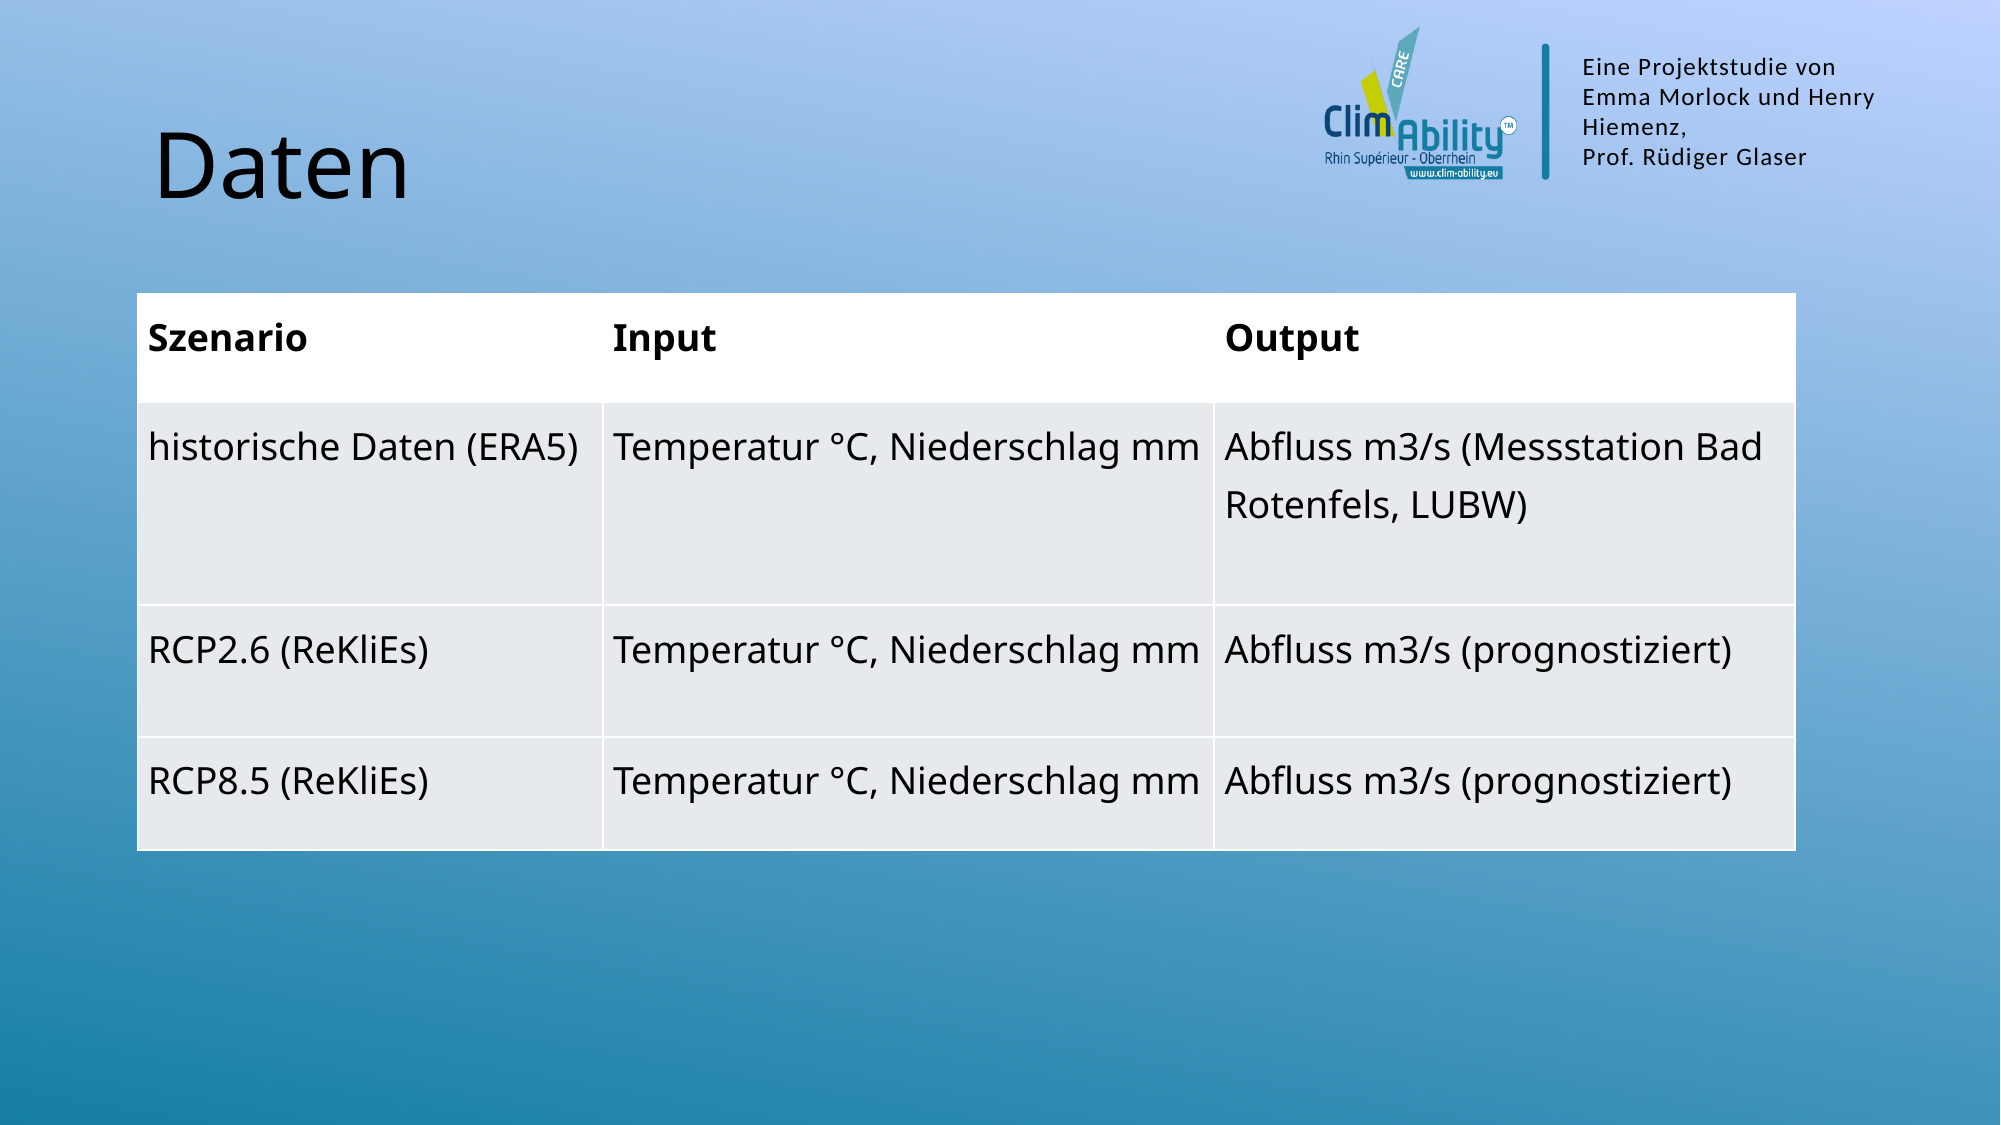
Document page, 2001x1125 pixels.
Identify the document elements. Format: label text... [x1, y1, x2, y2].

title Daten [137, 59, 1863, 278]
text_box [1311, 26, 1524, 198]
table_header Szenario [138, 295, 602, 299]
table_header Input [604, 295, 1213, 299]
text_box Eine Projektstudie von Emma Morlock und Henry Hiemenz, Prof. Rüdiger Glaser [1567, 43, 2000, 178]
text_box [137, 299, 1863, 1014]
table_header Output [1215, 295, 1794, 299]
text_box [1540, 41, 1551, 182]
